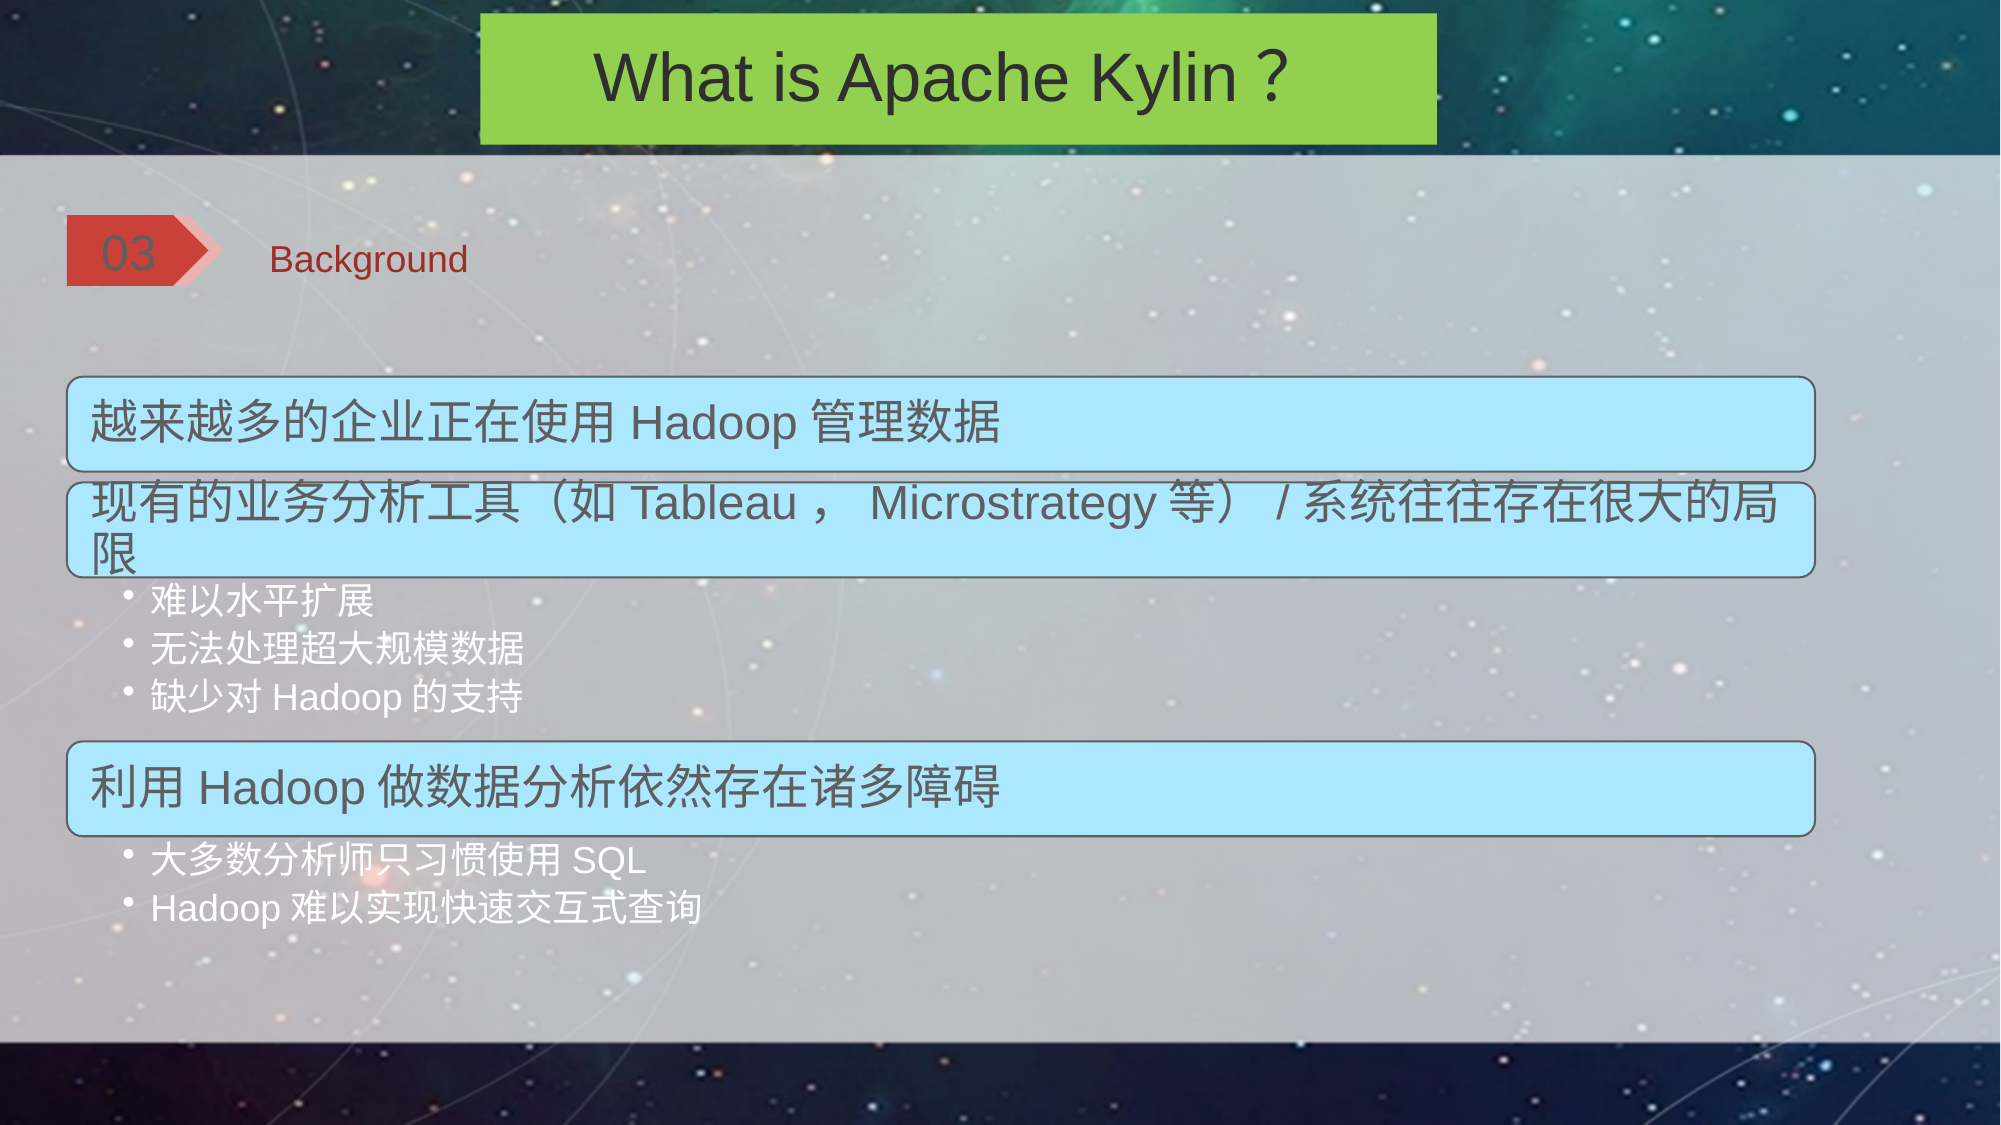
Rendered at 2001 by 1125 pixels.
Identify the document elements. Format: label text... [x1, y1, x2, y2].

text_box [66, 196, 905, 305]
text_box What is Apache Kylin？ [480, 13, 1437, 145]
picture [0, 0, 2001, 1125]
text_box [66, 356, 1816, 965]
